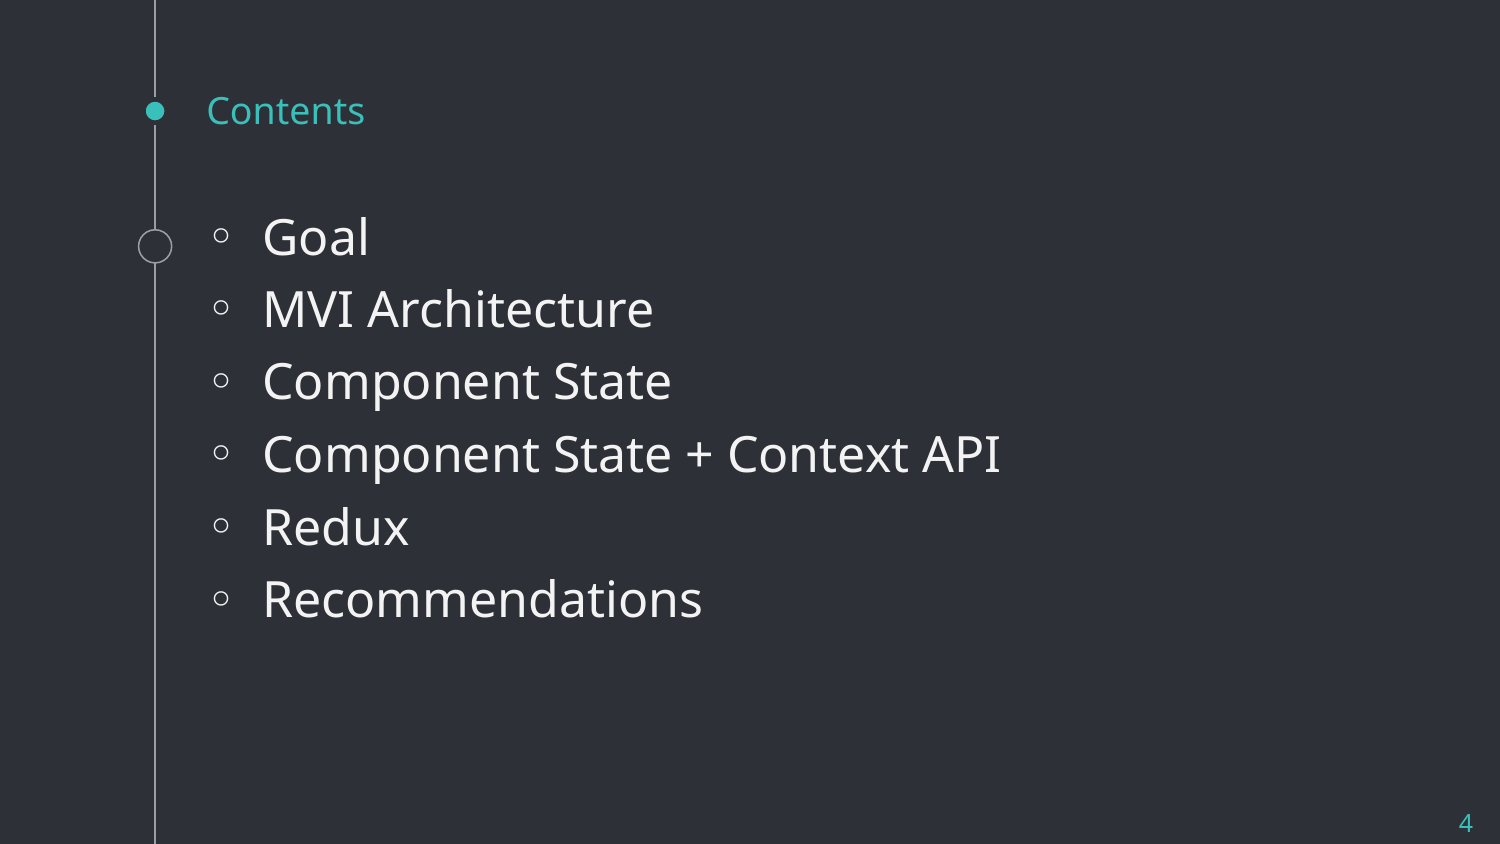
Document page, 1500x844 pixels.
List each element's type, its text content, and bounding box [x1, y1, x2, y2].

list Goal MVI Architecture Component State Component State + Context API Redux Recommendations [191, 189, 1399, 802]
slide_number 4 [1398, 792, 1489, 844]
title Contents [191, 90, 1317, 147]
